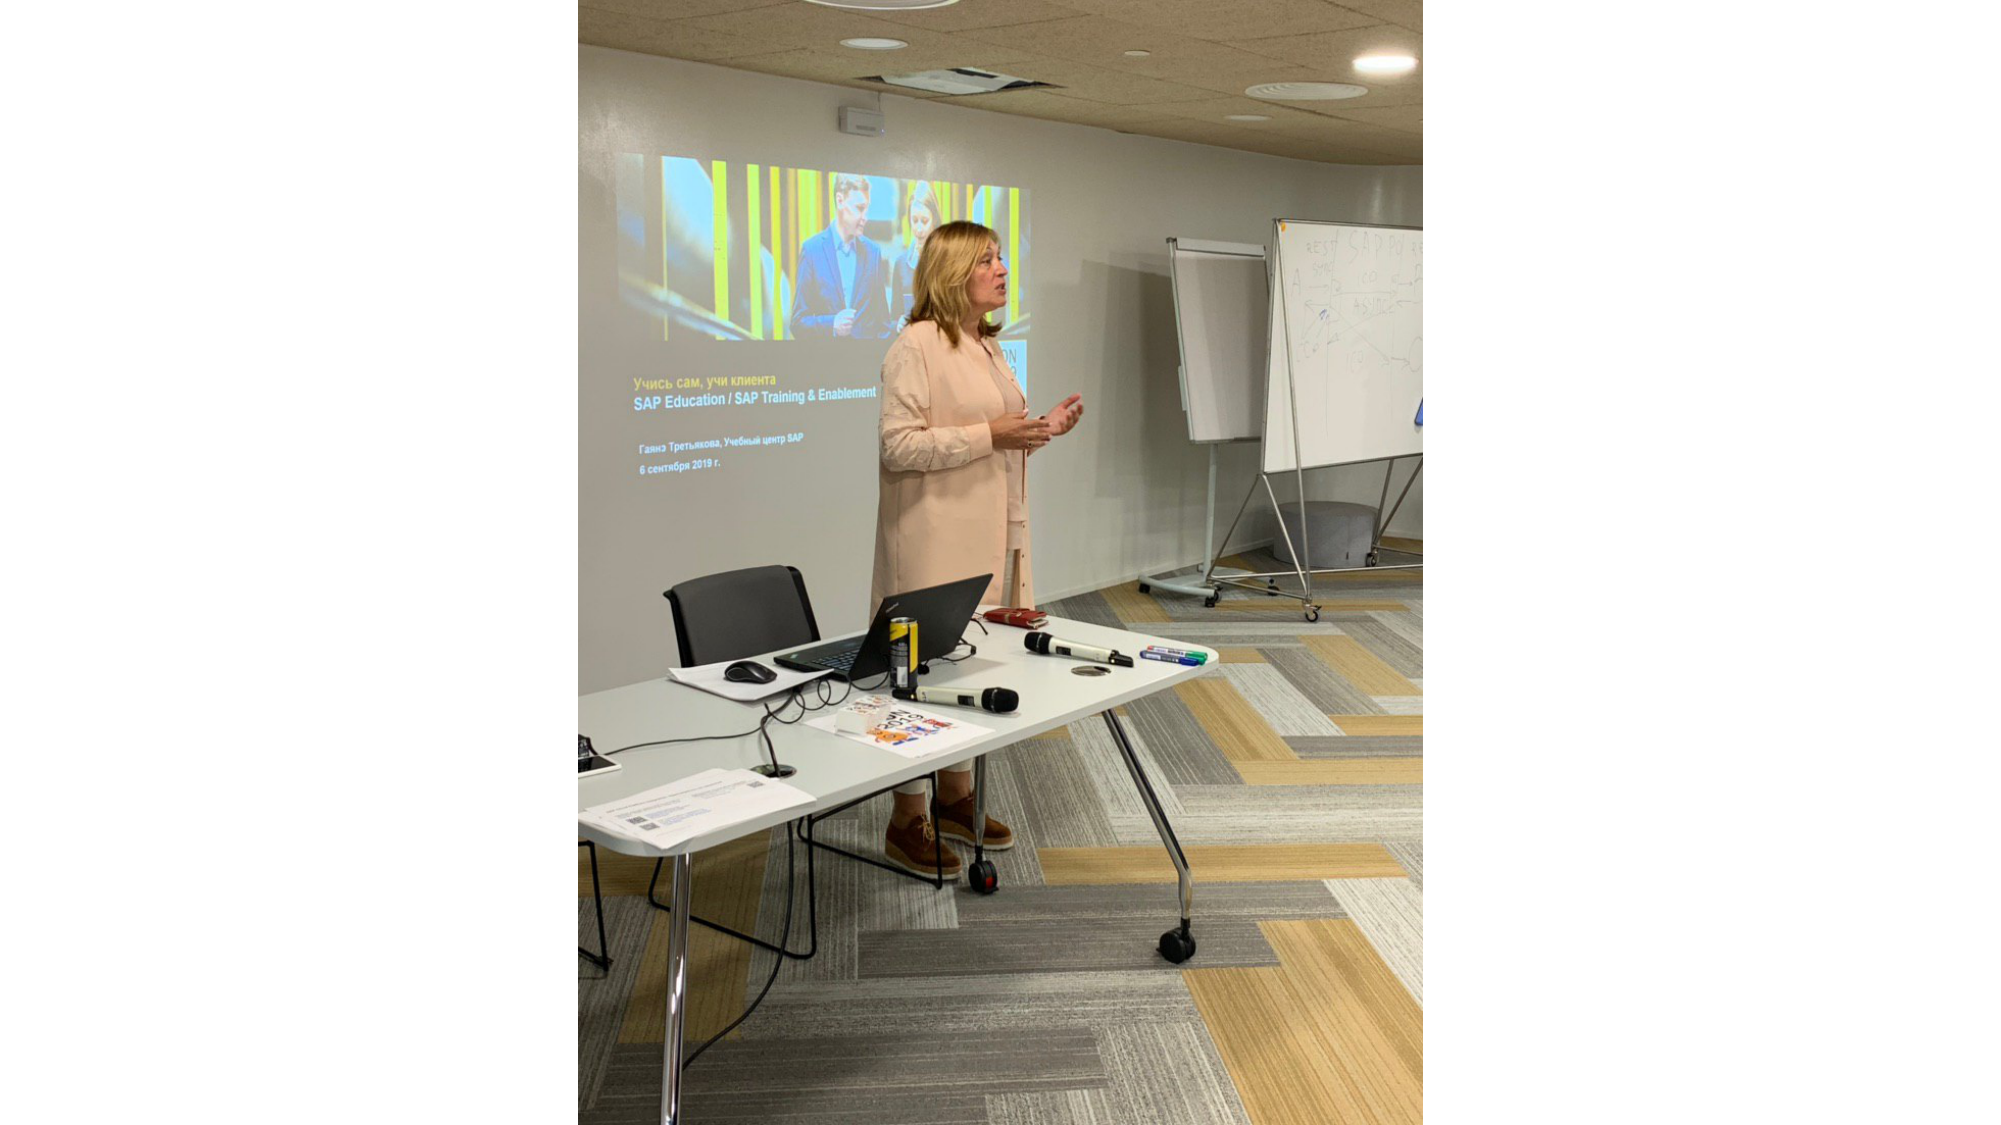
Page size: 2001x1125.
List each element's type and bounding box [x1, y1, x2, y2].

picture [578, 0, 1423, 1125]
